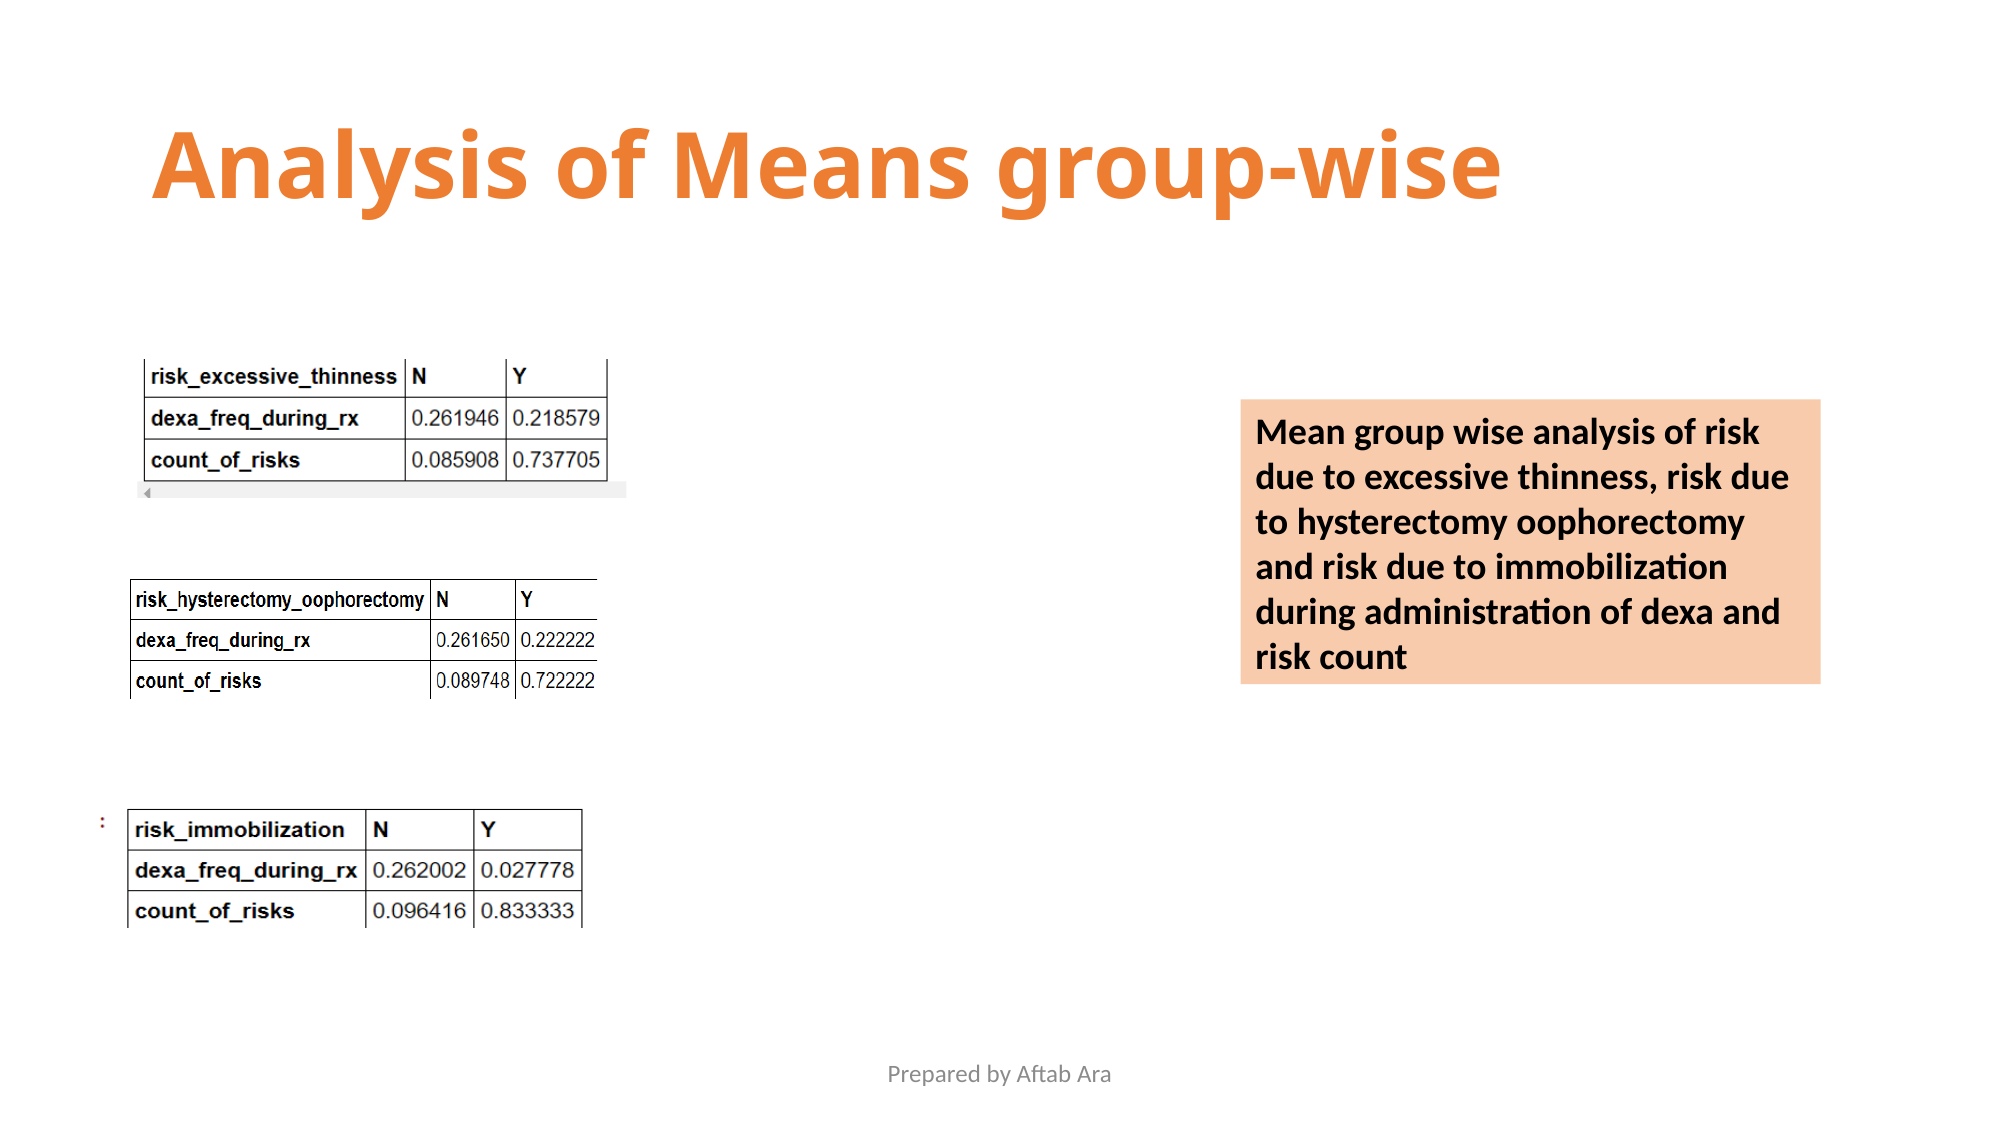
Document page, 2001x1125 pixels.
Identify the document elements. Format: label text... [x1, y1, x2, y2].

footer Prepared by Aftab Ara [662, 1042, 1338, 1103]
text_box Mean group wise analysis of risk due to excessive thinness, risk due to hysterectomy oophorectomy and risk due to immobilization during administration of dexa and risk count [1240, 399, 1821, 685]
picture [96, 808, 598, 928]
picture [137, 359, 627, 498]
picture [119, 579, 598, 699]
title Analysis of Means group-wise [137, 59, 1863, 278]
